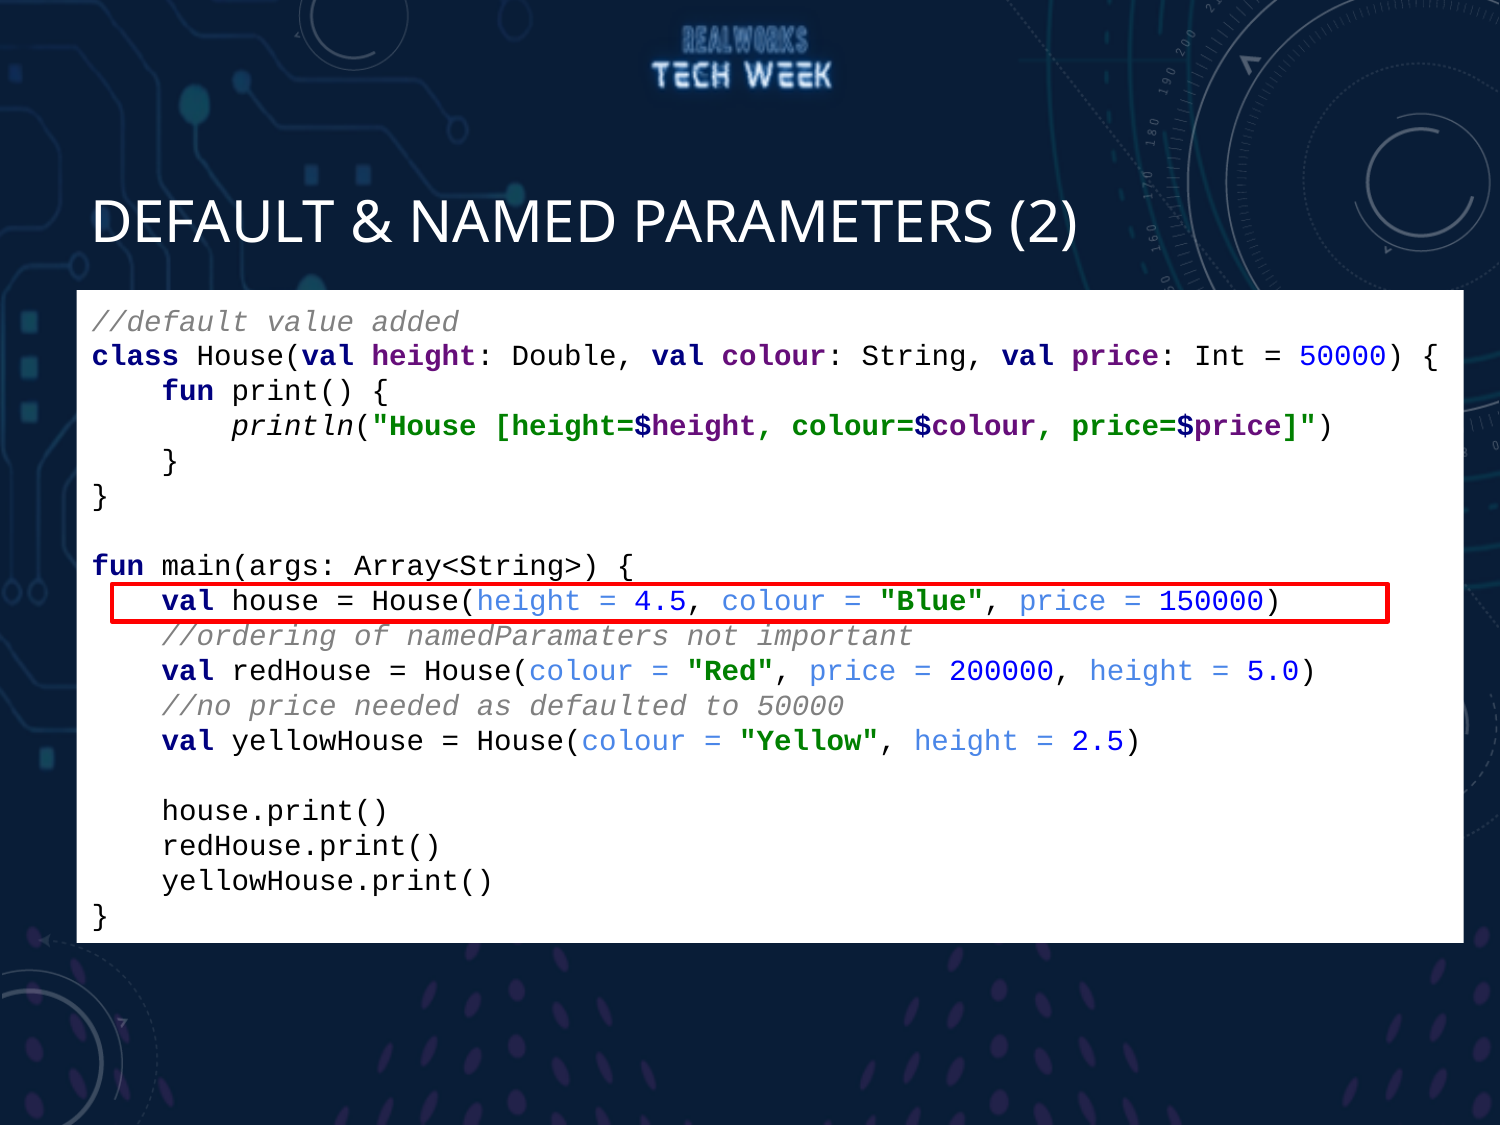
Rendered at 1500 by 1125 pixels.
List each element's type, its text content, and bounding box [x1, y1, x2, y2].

picture [0, 0, 1500, 1125]
text_box [112, 584, 1388, 622]
title Default & Named Parameters (2) [75, 99, 1350, 339]
list //default value added class House(val height: Double, val colour: String, val price: Int = 50000) { fun print() { println("House [height=$height, colour=$colour, price=$price]") } } fun main(args: Array<String>) { val house = House(height = 4.5, colour = "Blue", price = 150000) //ordering of namedParamaters not important val redHouse = House(colour = "Red", price = 200000, height = 5.0) //no price needed as defaulted to 50000 val yellowHouse = House(colour = "Yellow", height = 2.5) house.print() redHouse.print() yellowHouse.print() } [76, 290, 1464, 943]
